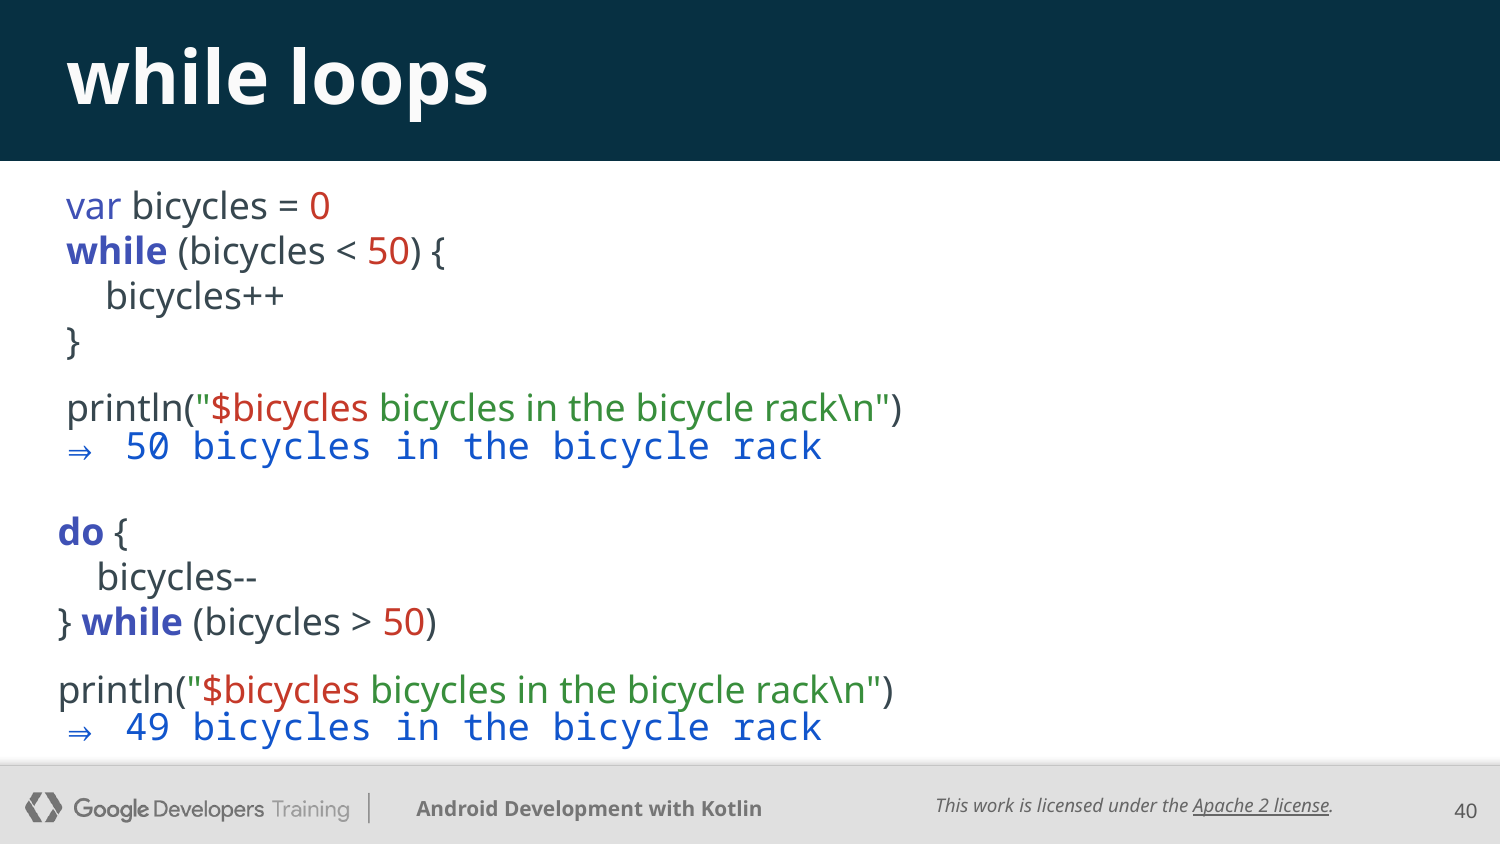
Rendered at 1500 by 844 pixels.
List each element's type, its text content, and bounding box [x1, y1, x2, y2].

picture [0, 161, 1500, 844]
title while loops [51, 40, 1472, 135]
text_box do { bicycles-- } while (bicycles > 50) println("$bicycles bicycles in the bicycle rack\n") [42, 493, 1436, 664]
text_box ⇒ 49 bicycles in the bicycle rack [42, 687, 1155, 753]
slide_number 40 [1402, 777, 1493, 842]
list var bicycles = 0 while (bicycles < 50) { bicycles++ } println("$bicycles bicycles in the bicycle rack\n") [51, 166, 1429, 422]
text_box ⇒ 50 bicycles in the bicycle rack [42, 407, 1155, 482]
